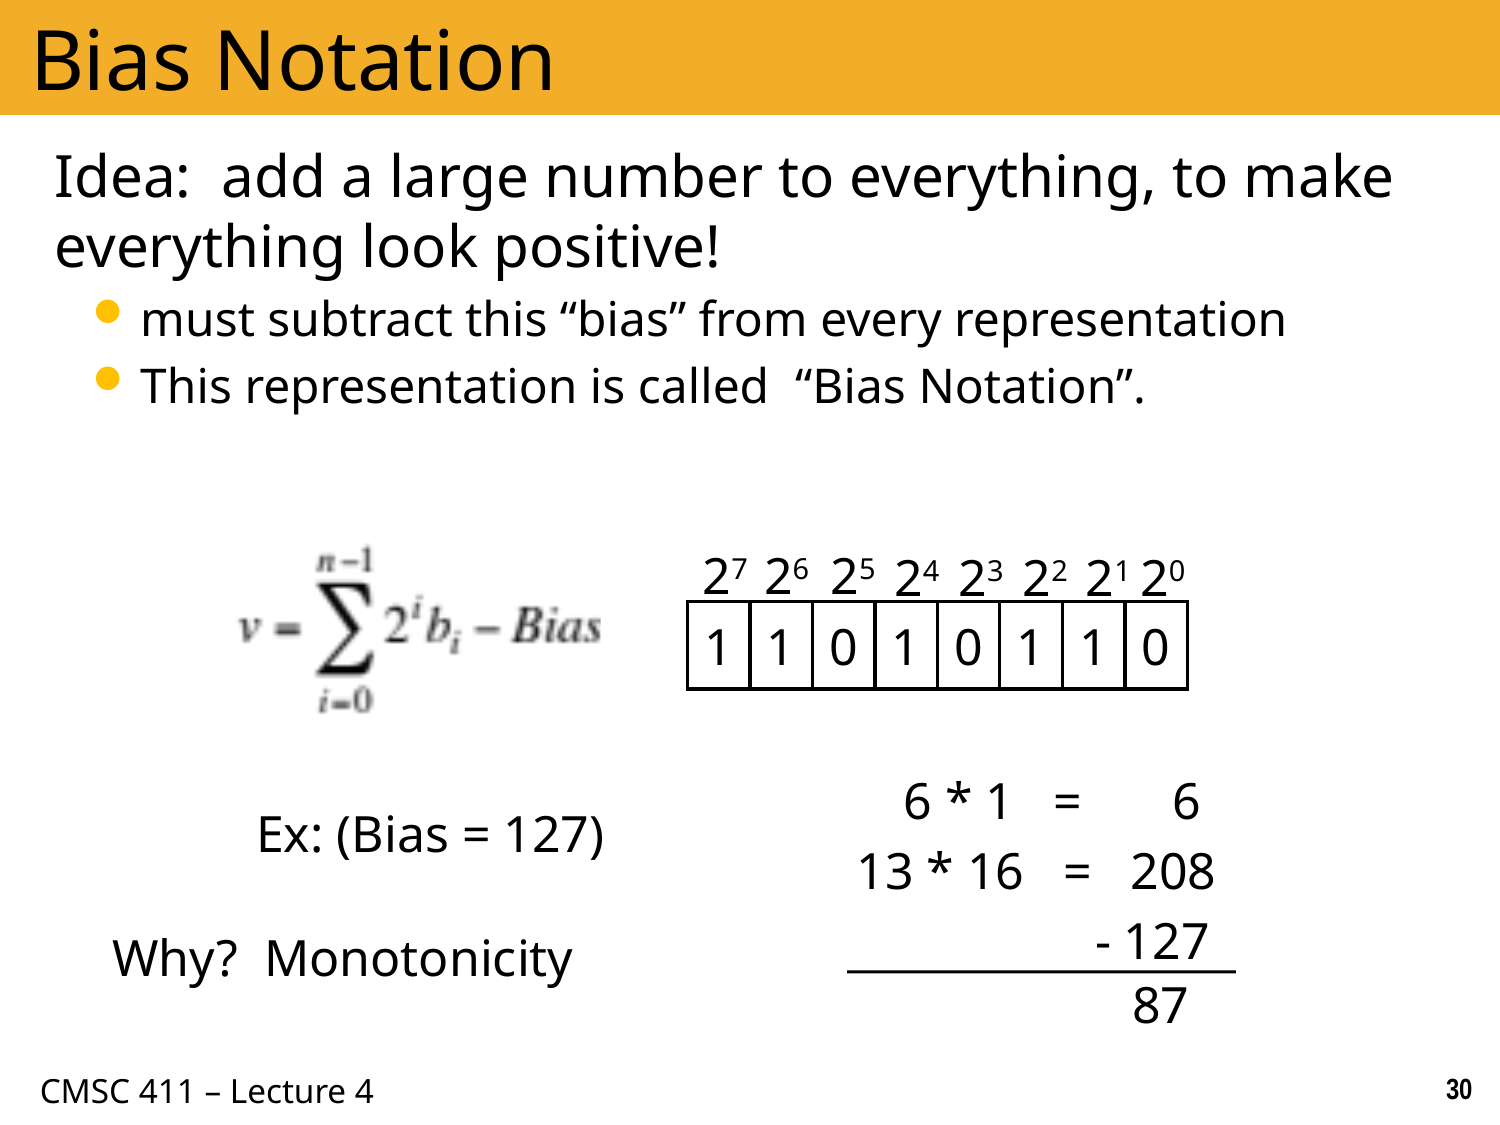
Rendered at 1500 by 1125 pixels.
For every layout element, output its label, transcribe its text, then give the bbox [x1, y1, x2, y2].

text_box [229, 761, 1244, 1043]
title Bias Notation [0, 0, 1500, 116]
text_box 20 [1146, 538, 1201, 614]
text_box 1 [687, 601, 749, 689]
text_box 22 [1008, 538, 1071, 614]
text_box 1 [1062, 614, 1124, 689]
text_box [229, 538, 601, 715]
text_box 23 [943, 538, 1008, 614]
text_box 1 [749, 613, 812, 689]
text_box Why? Monotonicity [97, 918, 224, 994]
text_box 21 [1071, 538, 1146, 614]
text_box 1 [874, 613, 937, 689]
text_box 0 [937, 614, 999, 689]
text_box 0 [1124, 614, 1188, 689]
text_box 27 [688, 537, 763, 613]
text_box 0 [812, 613, 874, 689]
slide_number 30 [1424, 1062, 1488, 1113]
text_box 25 [825, 537, 891, 613]
text_box 26 [763, 537, 825, 613]
text_box 24 [879, 538, 943, 614]
list Idea: add a large number to everything, to make everything look positive! must subtract this “bias” from every representation This representation is called “Bias Notation”. [24, 115, 1463, 1051]
text_box 1 [999, 614, 1062, 689]
